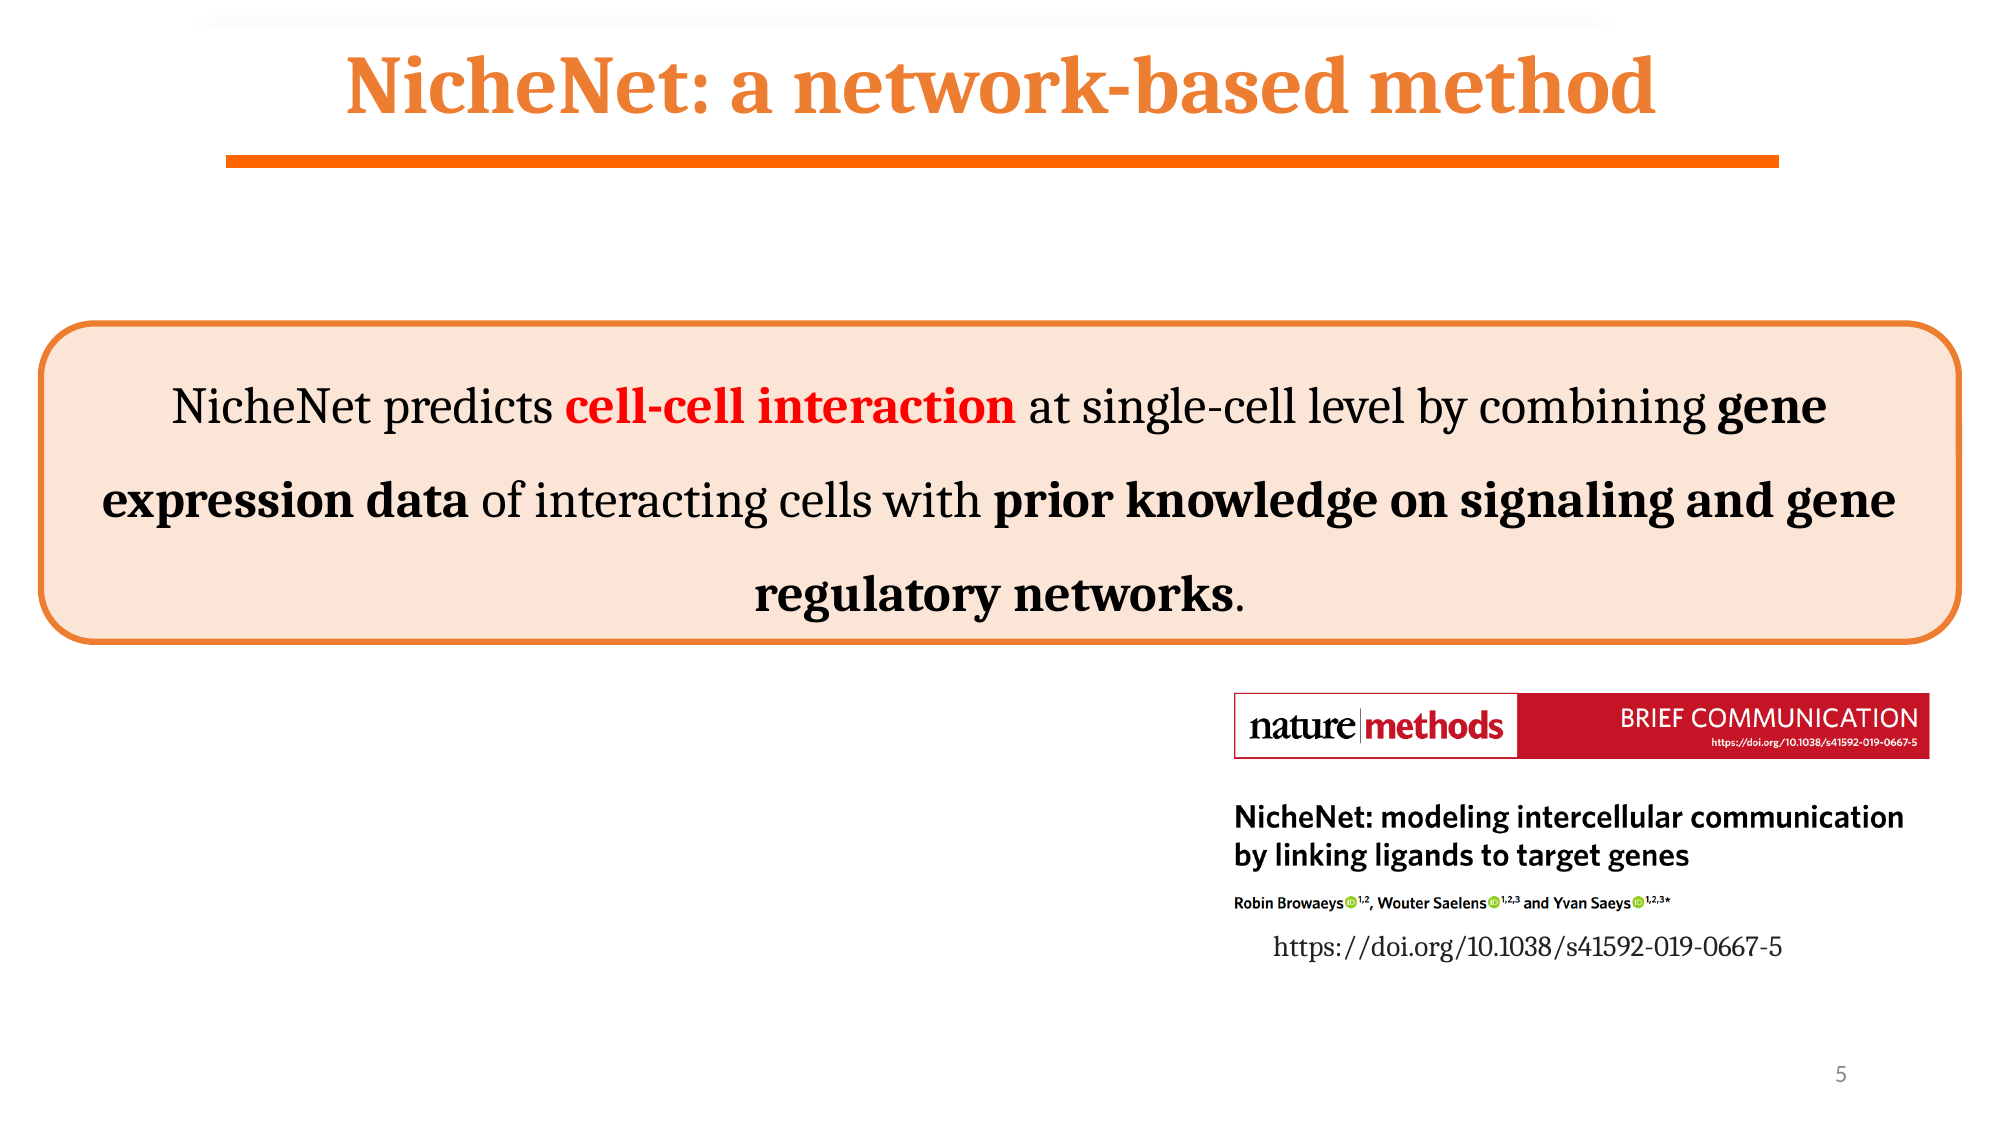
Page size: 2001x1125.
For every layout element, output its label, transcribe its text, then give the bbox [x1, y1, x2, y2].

slide_number 5 [1412, 1042, 1863, 1103]
picture [1210, 675, 1947, 926]
text_box NicheNet: a network-based method [0, 0, 2000, 196]
text_box https://doi.org/10.1038/s41592-019-0667-5 [1258, 926, 1799, 970]
text_box [39, 322, 1960, 643]
text_box NicheNet predicts cell-cell interaction at single-cell level by combining gene expression data of interacting cells with prior knowledge on signaling and gene regulatory networks. [70, 332, 1930, 629]
